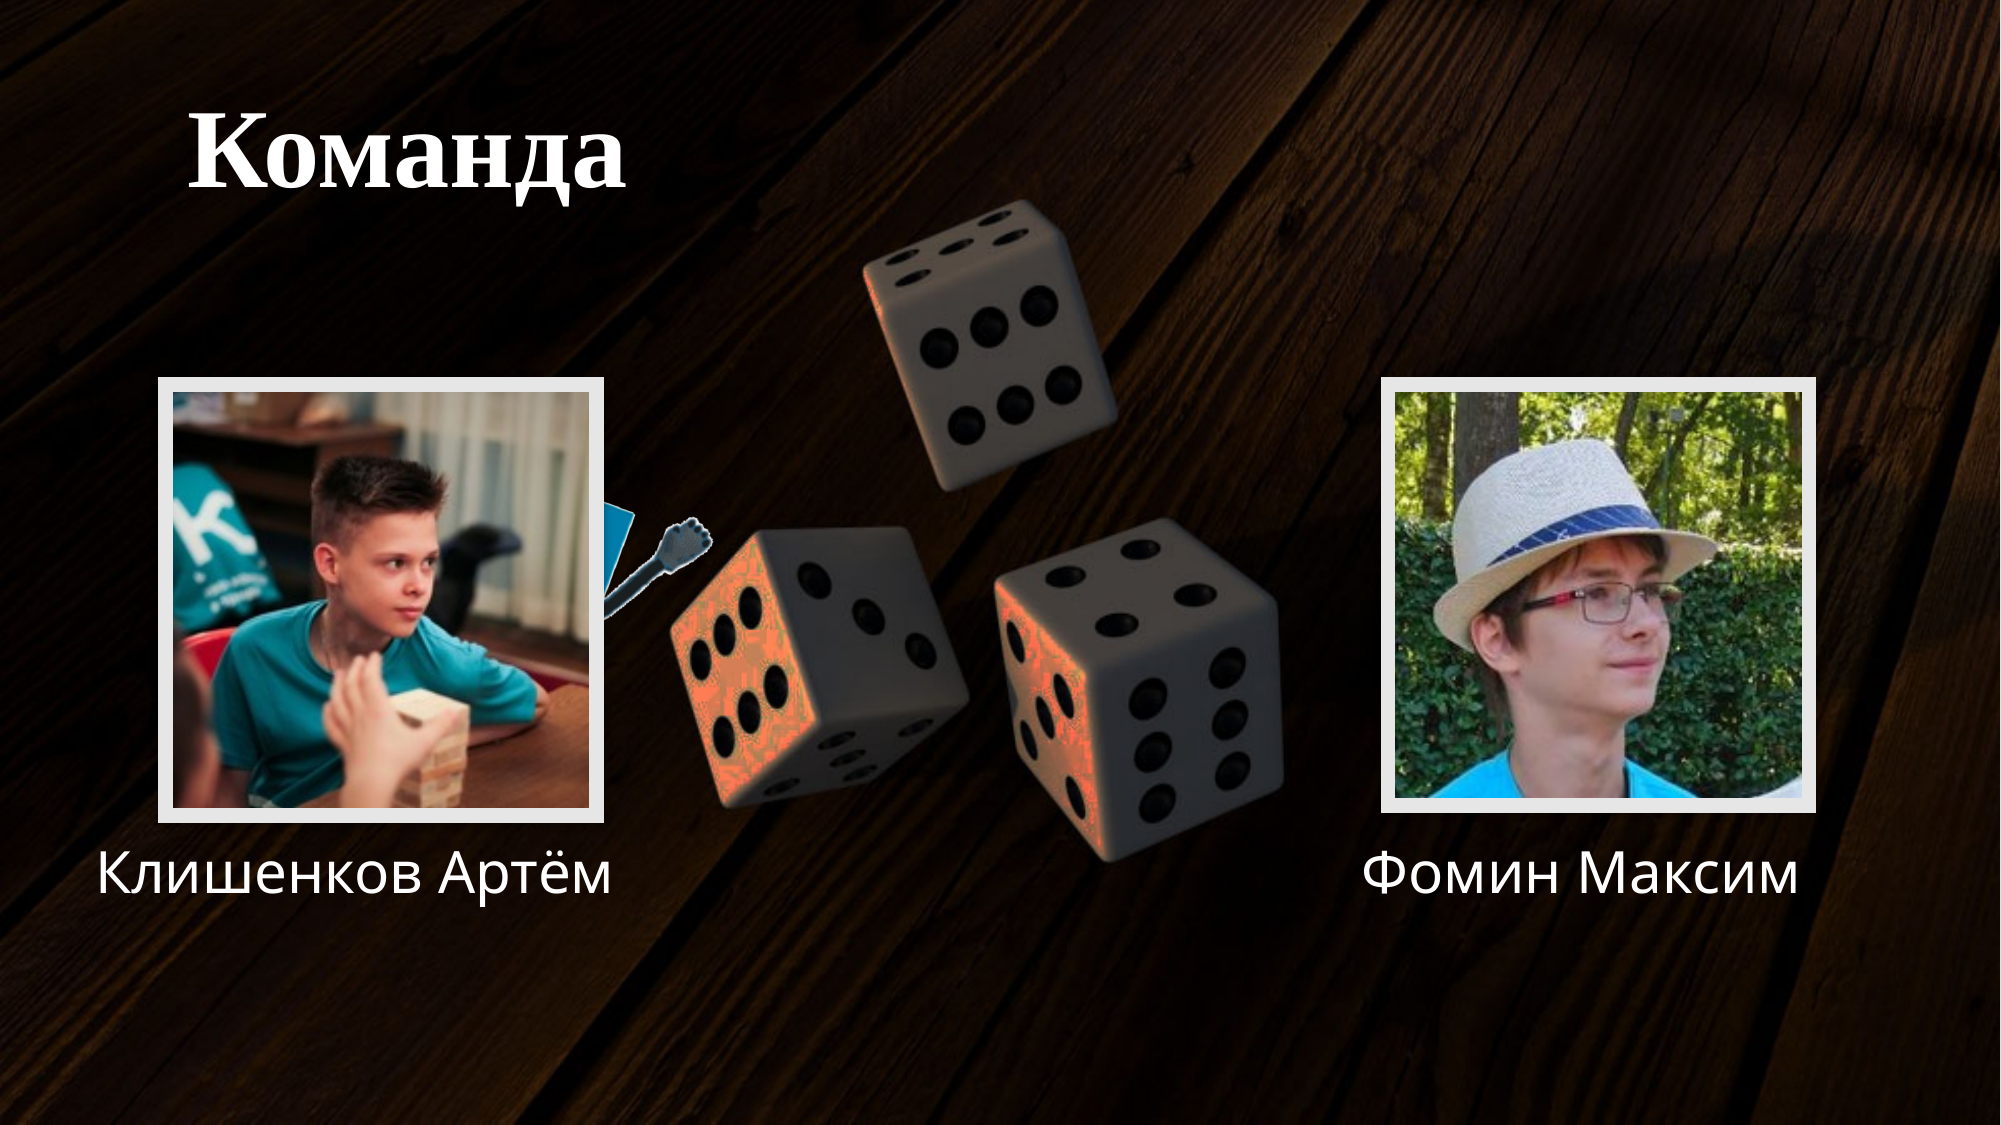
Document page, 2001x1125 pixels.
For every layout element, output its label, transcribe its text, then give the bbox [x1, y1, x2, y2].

text_box Фомин Максим [1346, 827, 1851, 913]
title Команда [172, 42, 1898, 260]
picture [0, 0, 2001, 1125]
text_box Клишенков Артём [80, 827, 682, 913]
